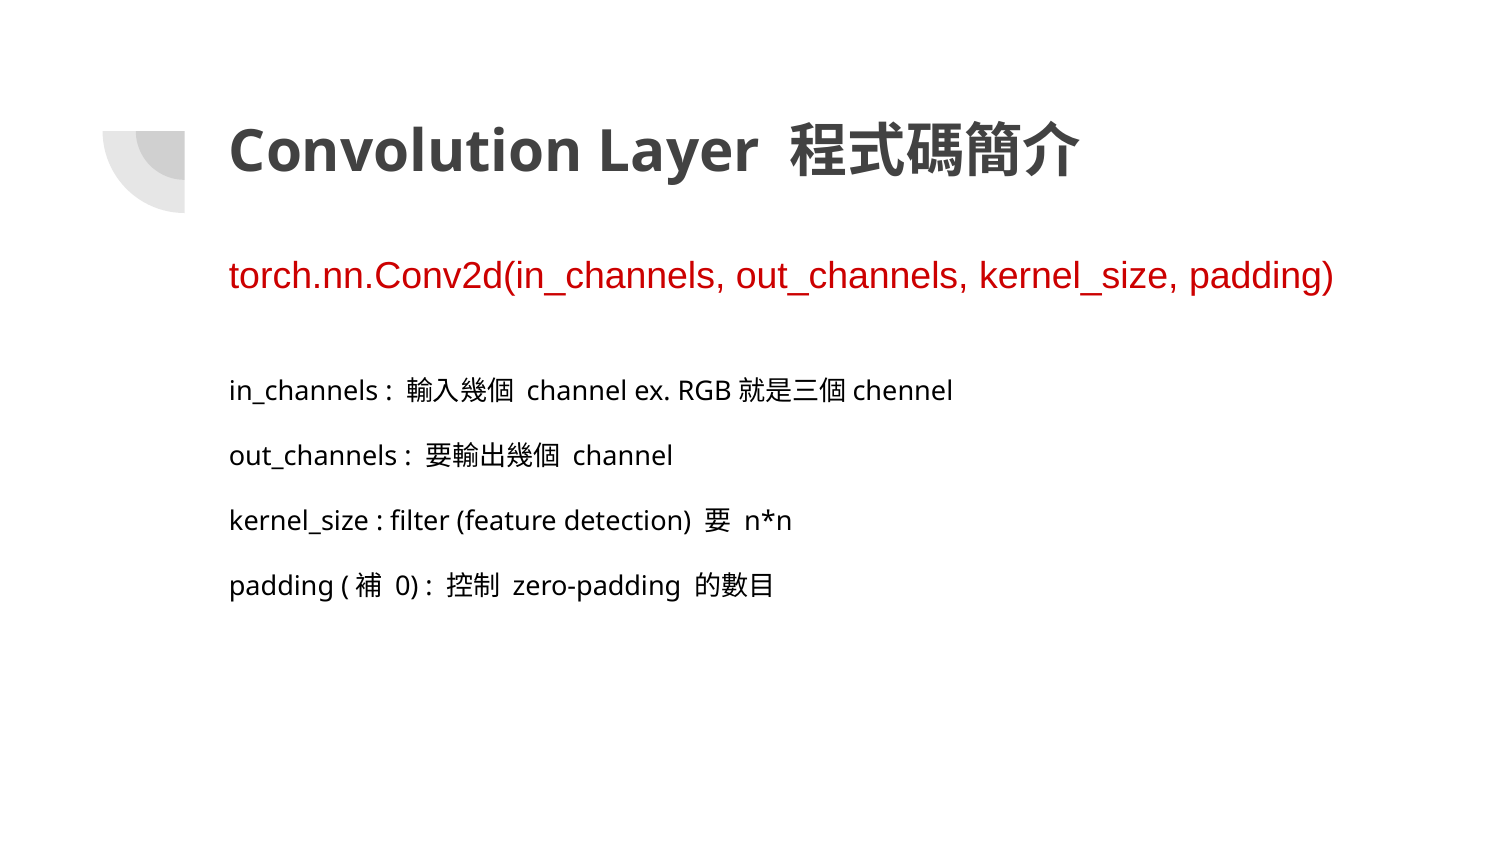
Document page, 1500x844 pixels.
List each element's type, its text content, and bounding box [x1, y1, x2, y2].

list in_channels : 輸入幾個 channel ex. RGB就是三個chennel out_channels : 要輸出幾個 channel kernel_size : filter (feature detection) 要 n*n padding (補 0) : 控制 zero-padding 的數目 [213, 358, 1500, 778]
text_box torch.nn.Conv2d(in_channels, out_channels, kernel_size, padding) [213, 236, 1500, 331]
title Convolution Layer 程式碼簡介 [213, 98, 1368, 236]
